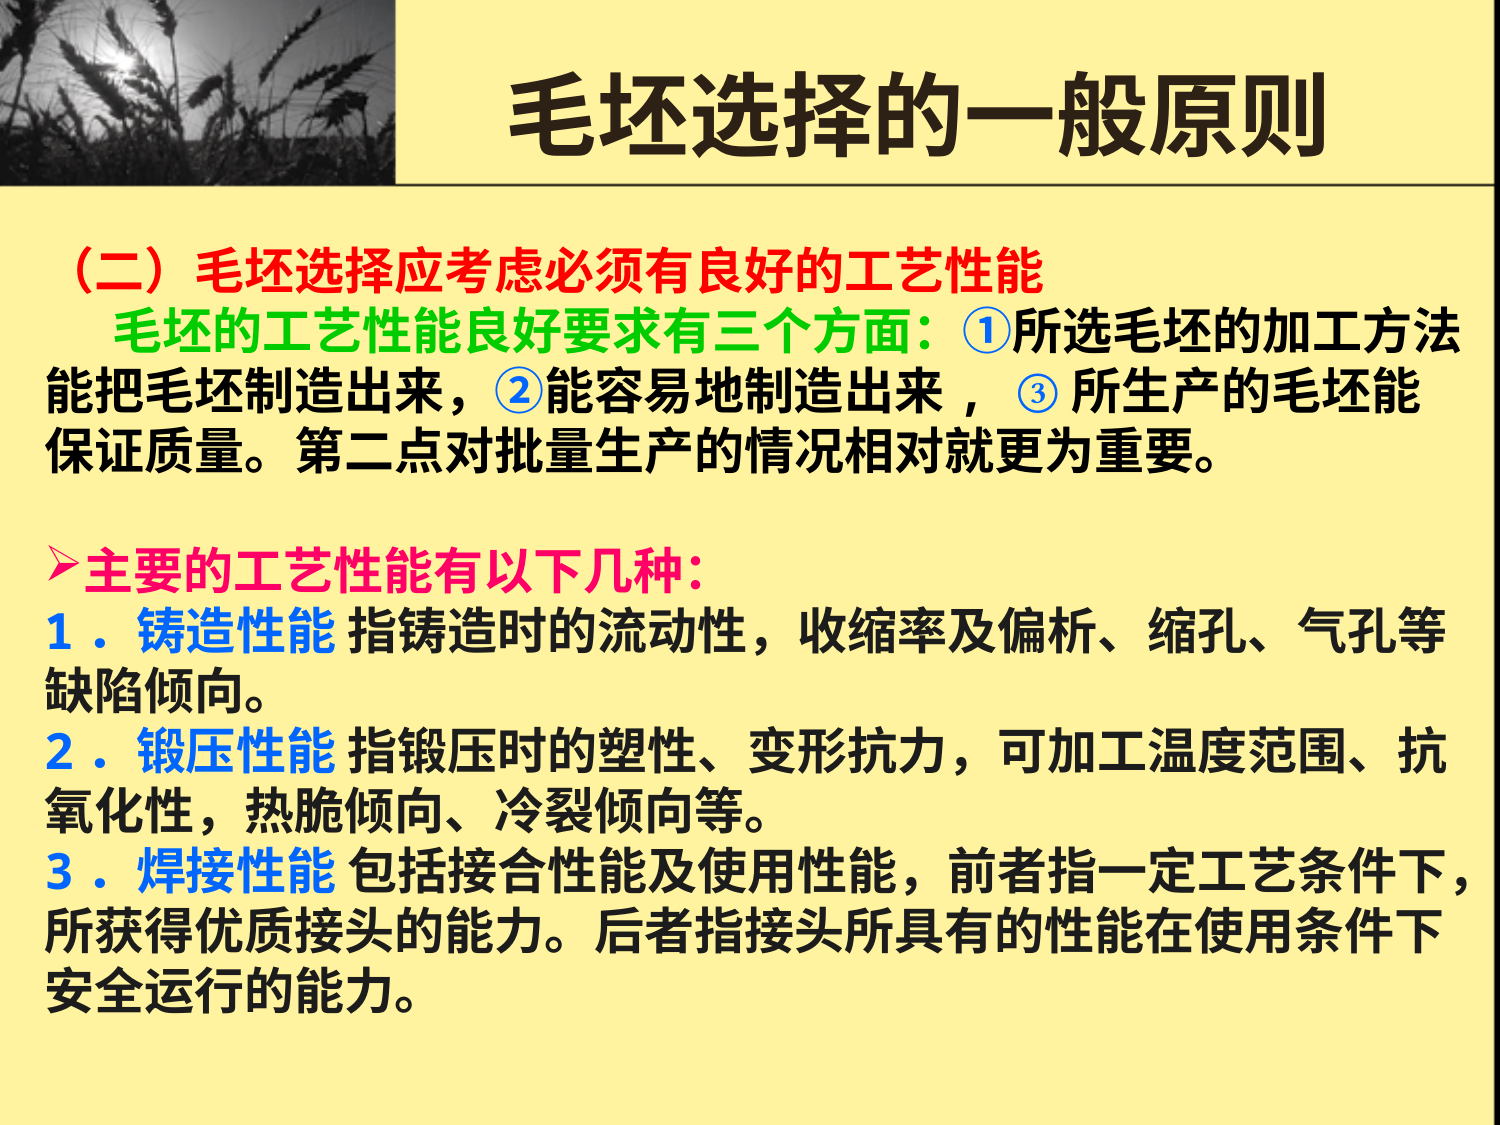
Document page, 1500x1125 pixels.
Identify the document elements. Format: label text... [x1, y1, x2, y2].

title 毛坯选择的一般原则 [425, 14, 1413, 211]
picture [0, 0, 1500, 1125]
text_box （二）毛坯选择应考虑必须有良好的工艺性能 毛坯的工艺性能良好要求有三个方面：①所选毛坯的加工方法能把毛坯制造出来，②能容易地制造出来, ③所生产的毛坯能保证质量。第二点对批量生产的情况相对就更为重要。 主要的工艺性能有以下几种： 1．铸造性能 指铸造时的流动性，收缩率及偏析、缩孔、气孔等缺陷倾向。 2．锻压性能 指锻压时的塑性、变形抗力，可加工温度范围、抗氧化性，热脆倾向、冷裂倾向等。 3．焊接性能 包括接合性能及使用性能，前者指一定工艺条件下，所获得优质接头的能力。后者指接头所具有的性能在使用条件下安全运行的能力。 [29, 231, 1483, 1125]
